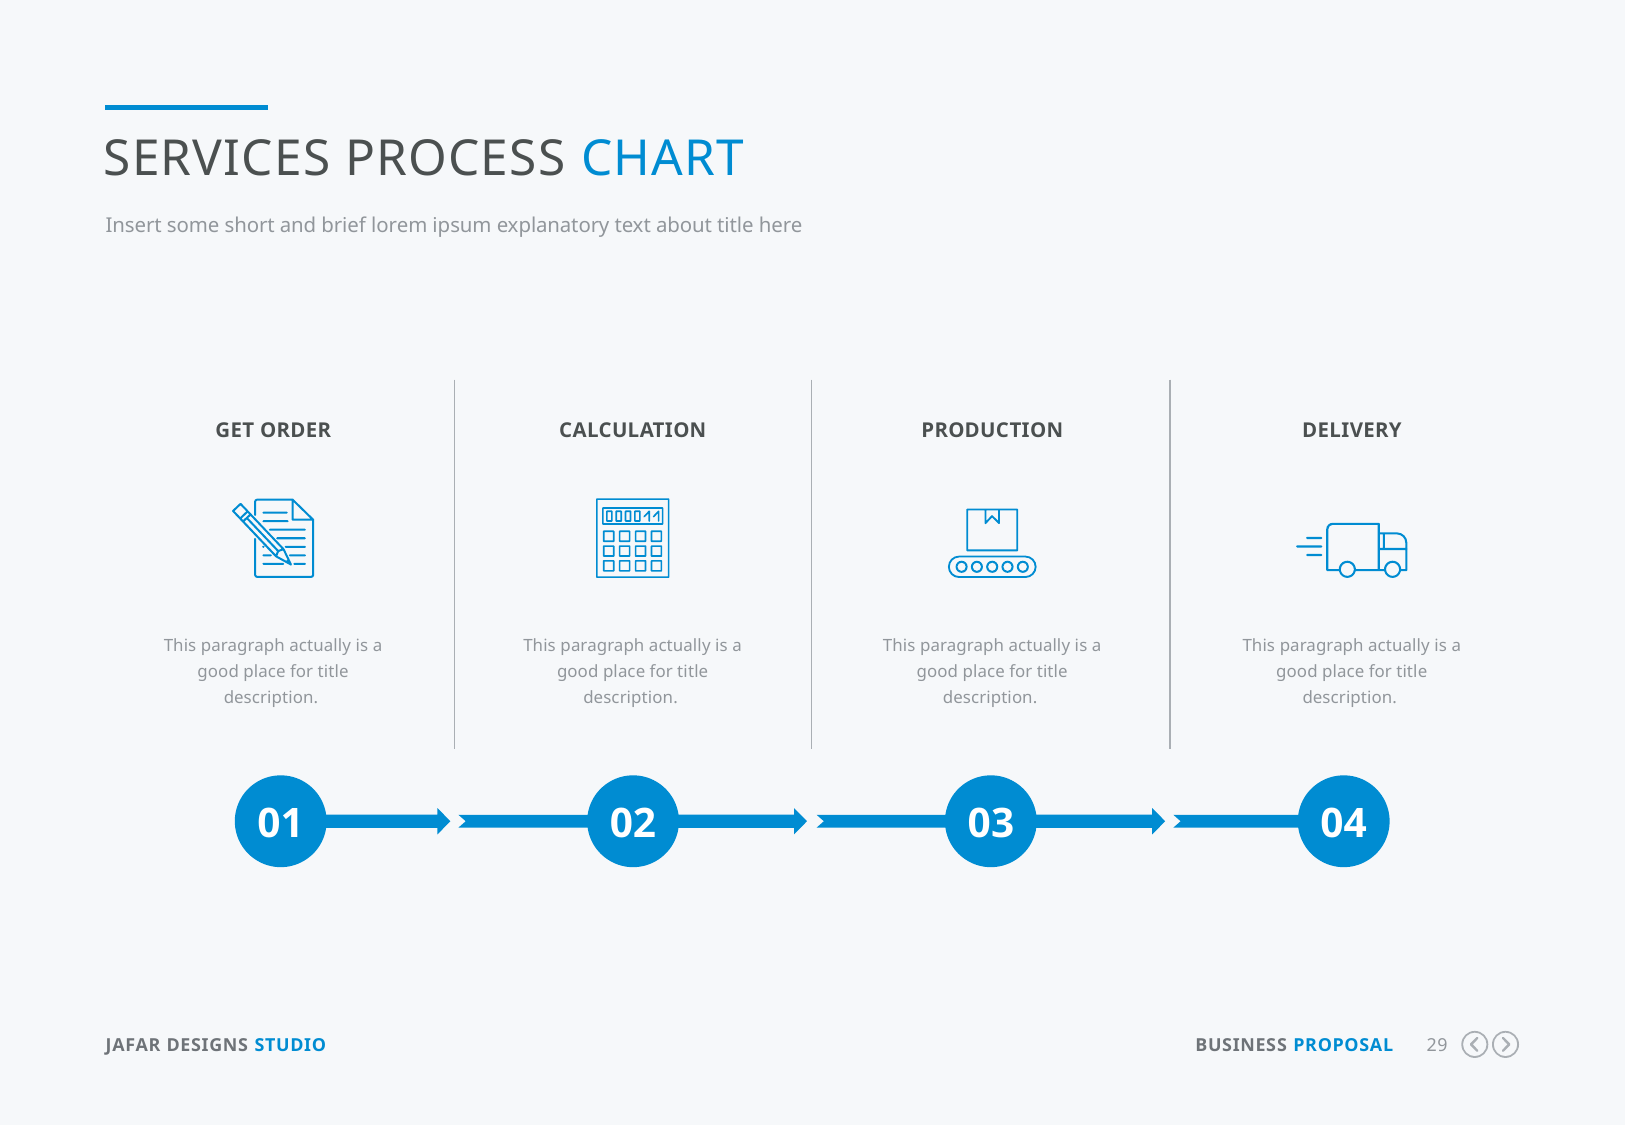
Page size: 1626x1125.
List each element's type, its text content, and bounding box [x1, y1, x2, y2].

list Services Process Chart [103, 125, 1518, 188]
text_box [148, 379, 1477, 868]
list Insert some short and brief lorem ipsum explanatory text about title here [105, 209, 1519, 241]
